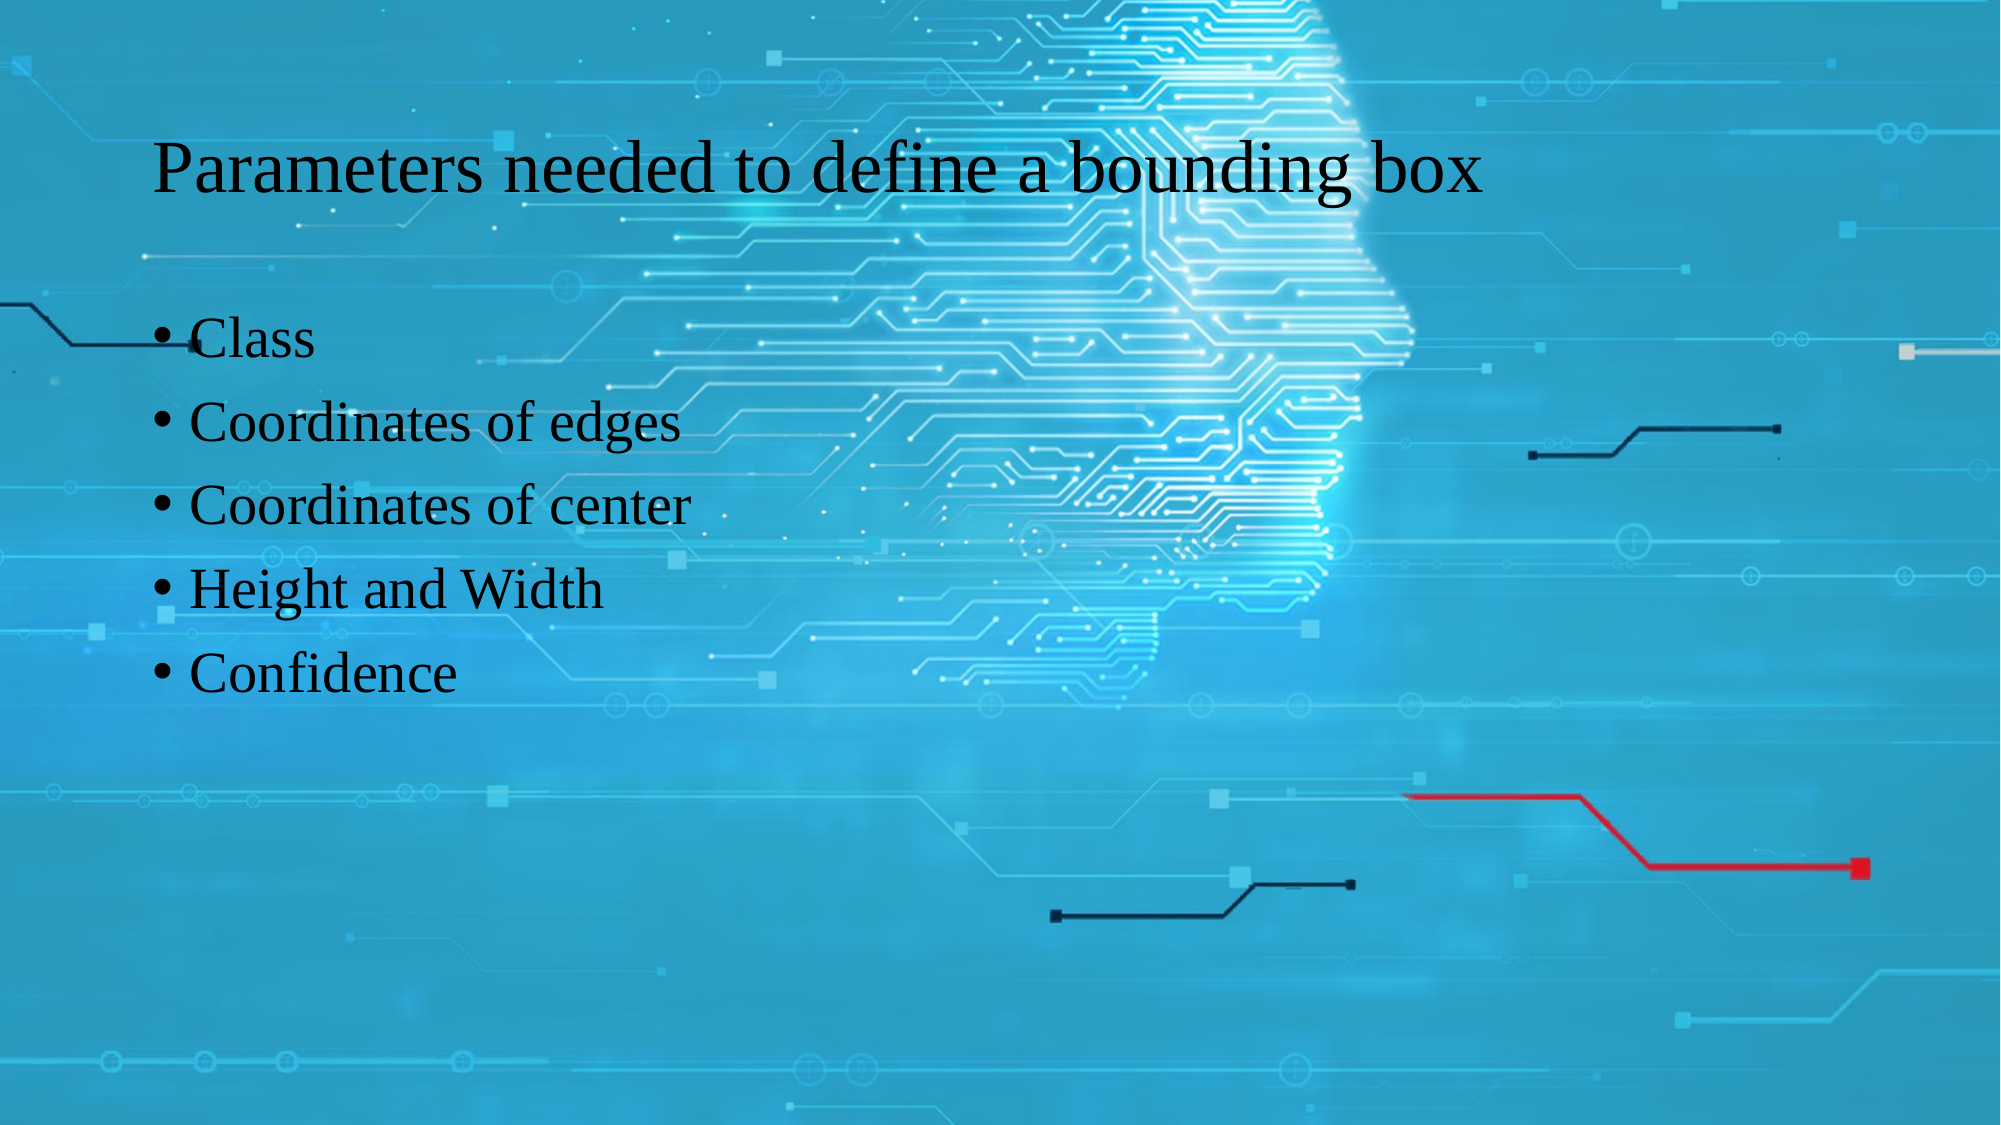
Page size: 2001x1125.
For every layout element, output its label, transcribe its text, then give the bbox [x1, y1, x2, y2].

picture [0, 0, 2001, 1125]
title Parameters needed to define a bounding box [137, 59, 1863, 278]
list Class Coordinates of edges Coordinates of center Height and Width Confidence [137, 299, 1863, 1014]
